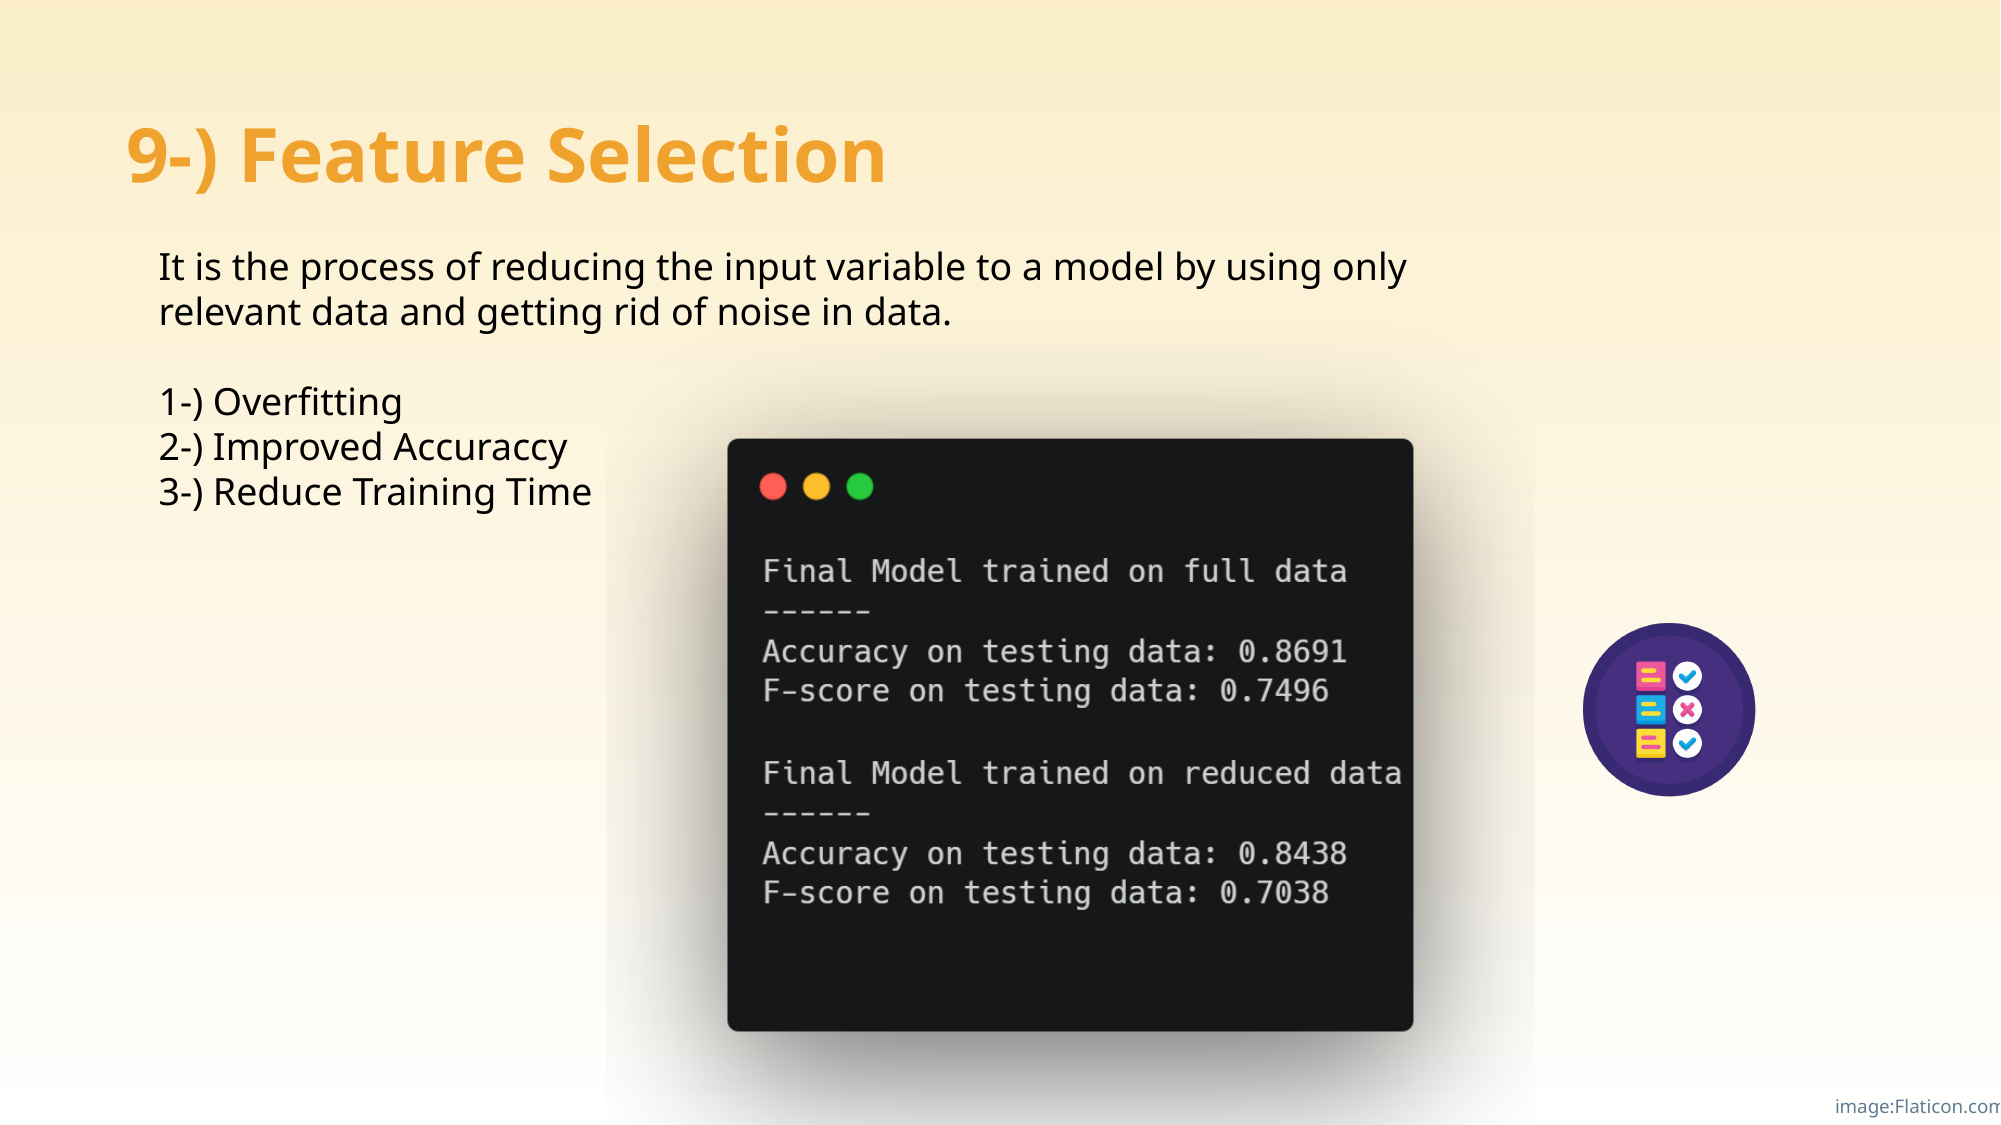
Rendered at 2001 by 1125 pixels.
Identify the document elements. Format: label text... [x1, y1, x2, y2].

title 9-) Feature Selection [111, 99, 1522, 317]
picture [605, 316, 1535, 1125]
text_box image:Flaticon.com [1820, 1087, 2000, 1125]
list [1576, 617, 1762, 802]
text_box It is the process of reducing the input variable to a model by using only relevant data and getting rid of noise in data. 1-) Overfitting 2-) Improved Accuraccy 3-) Reduce Training Time [143, 235, 1502, 521]
